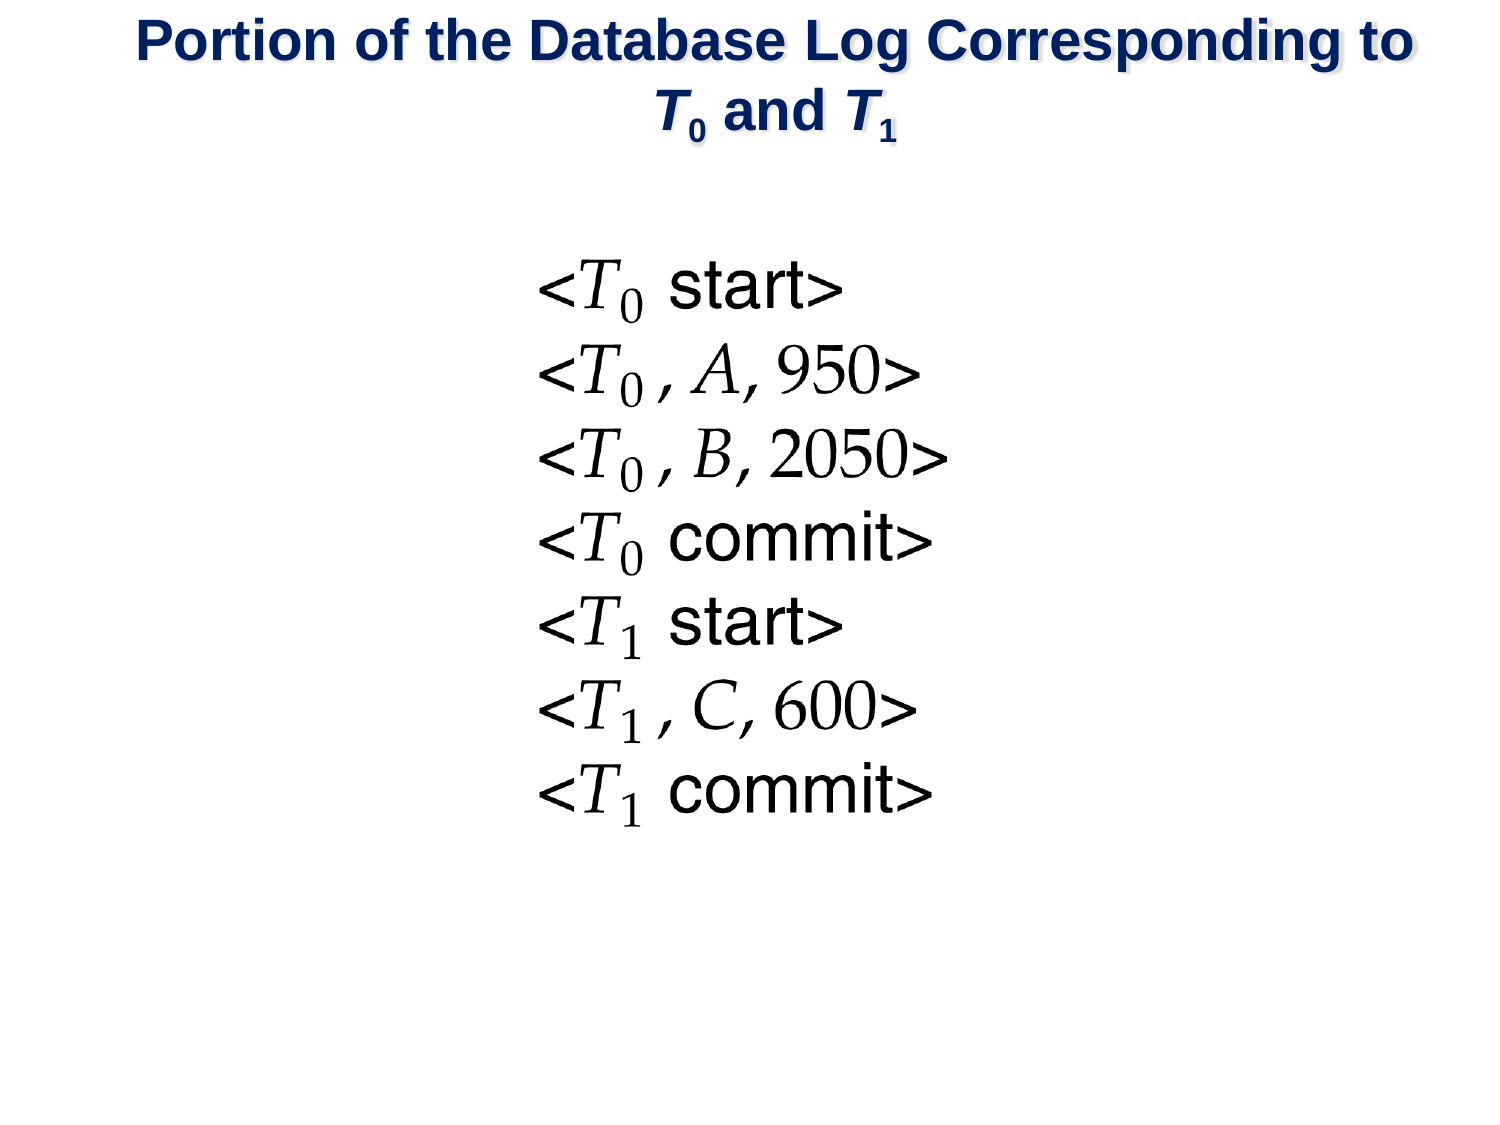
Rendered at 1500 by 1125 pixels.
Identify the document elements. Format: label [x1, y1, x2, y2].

text_box [1, 0, 1475, 184]
picture [539, 258, 947, 827]
